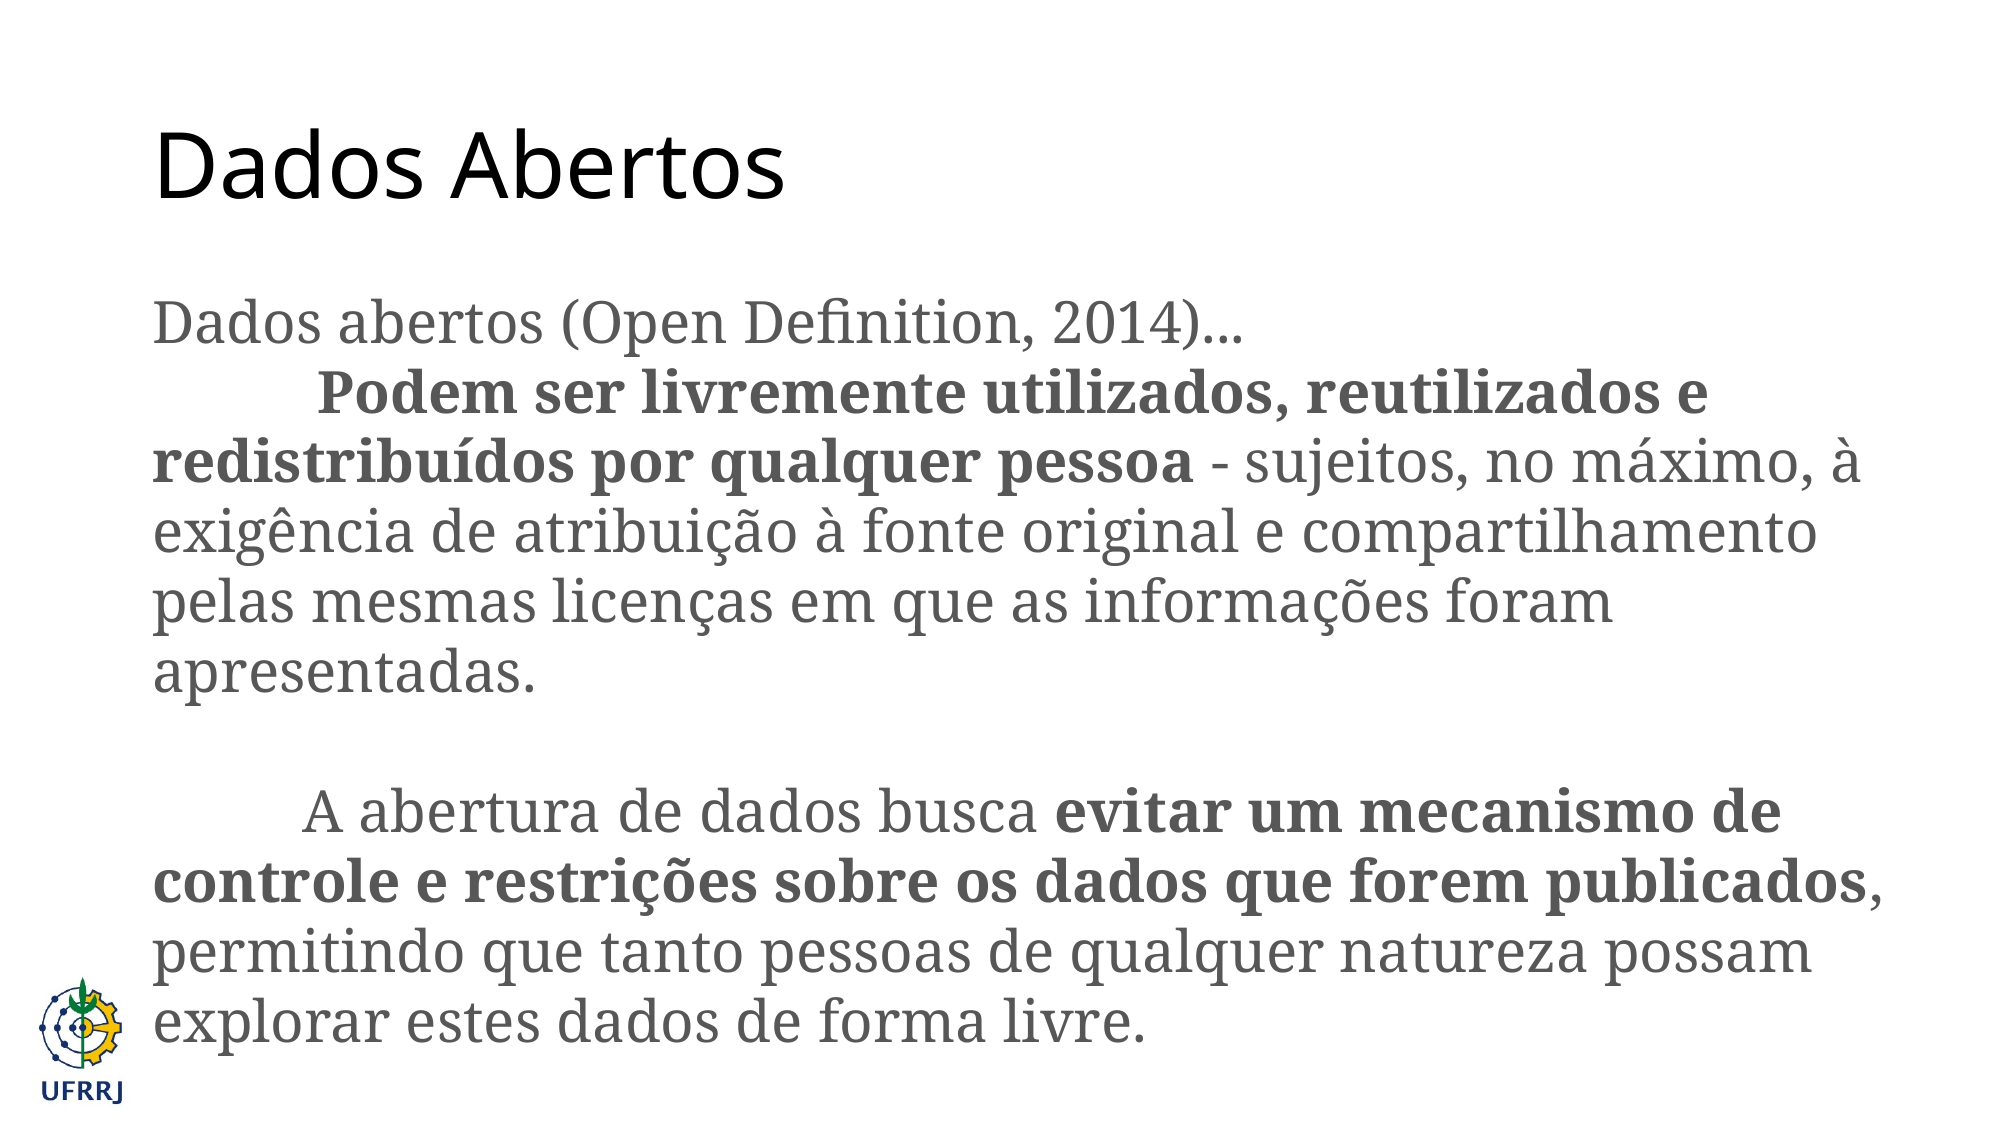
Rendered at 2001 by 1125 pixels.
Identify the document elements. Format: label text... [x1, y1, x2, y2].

picture [22, 966, 143, 1114]
text_box Dados abertos (Open Definition, 2014)... Podem ser livremente utilizados, reutilizados e redistribuídos por qualquer pessoa - sujeitos, no máximo, à exigência de atribuição à fonte original e compartilhamento pelas mesmas licenças em que as informações foram apresentadas. A abertura de dados busca evitar um mecanismo de controle e restrições sobre os dados que forem publicados, permitindo que tanto pessoas de qualquer natureza possam explorar estes dados de forma livre. [137, 277, 1911, 1062]
title Dados Abertos [137, 59, 1863, 277]
